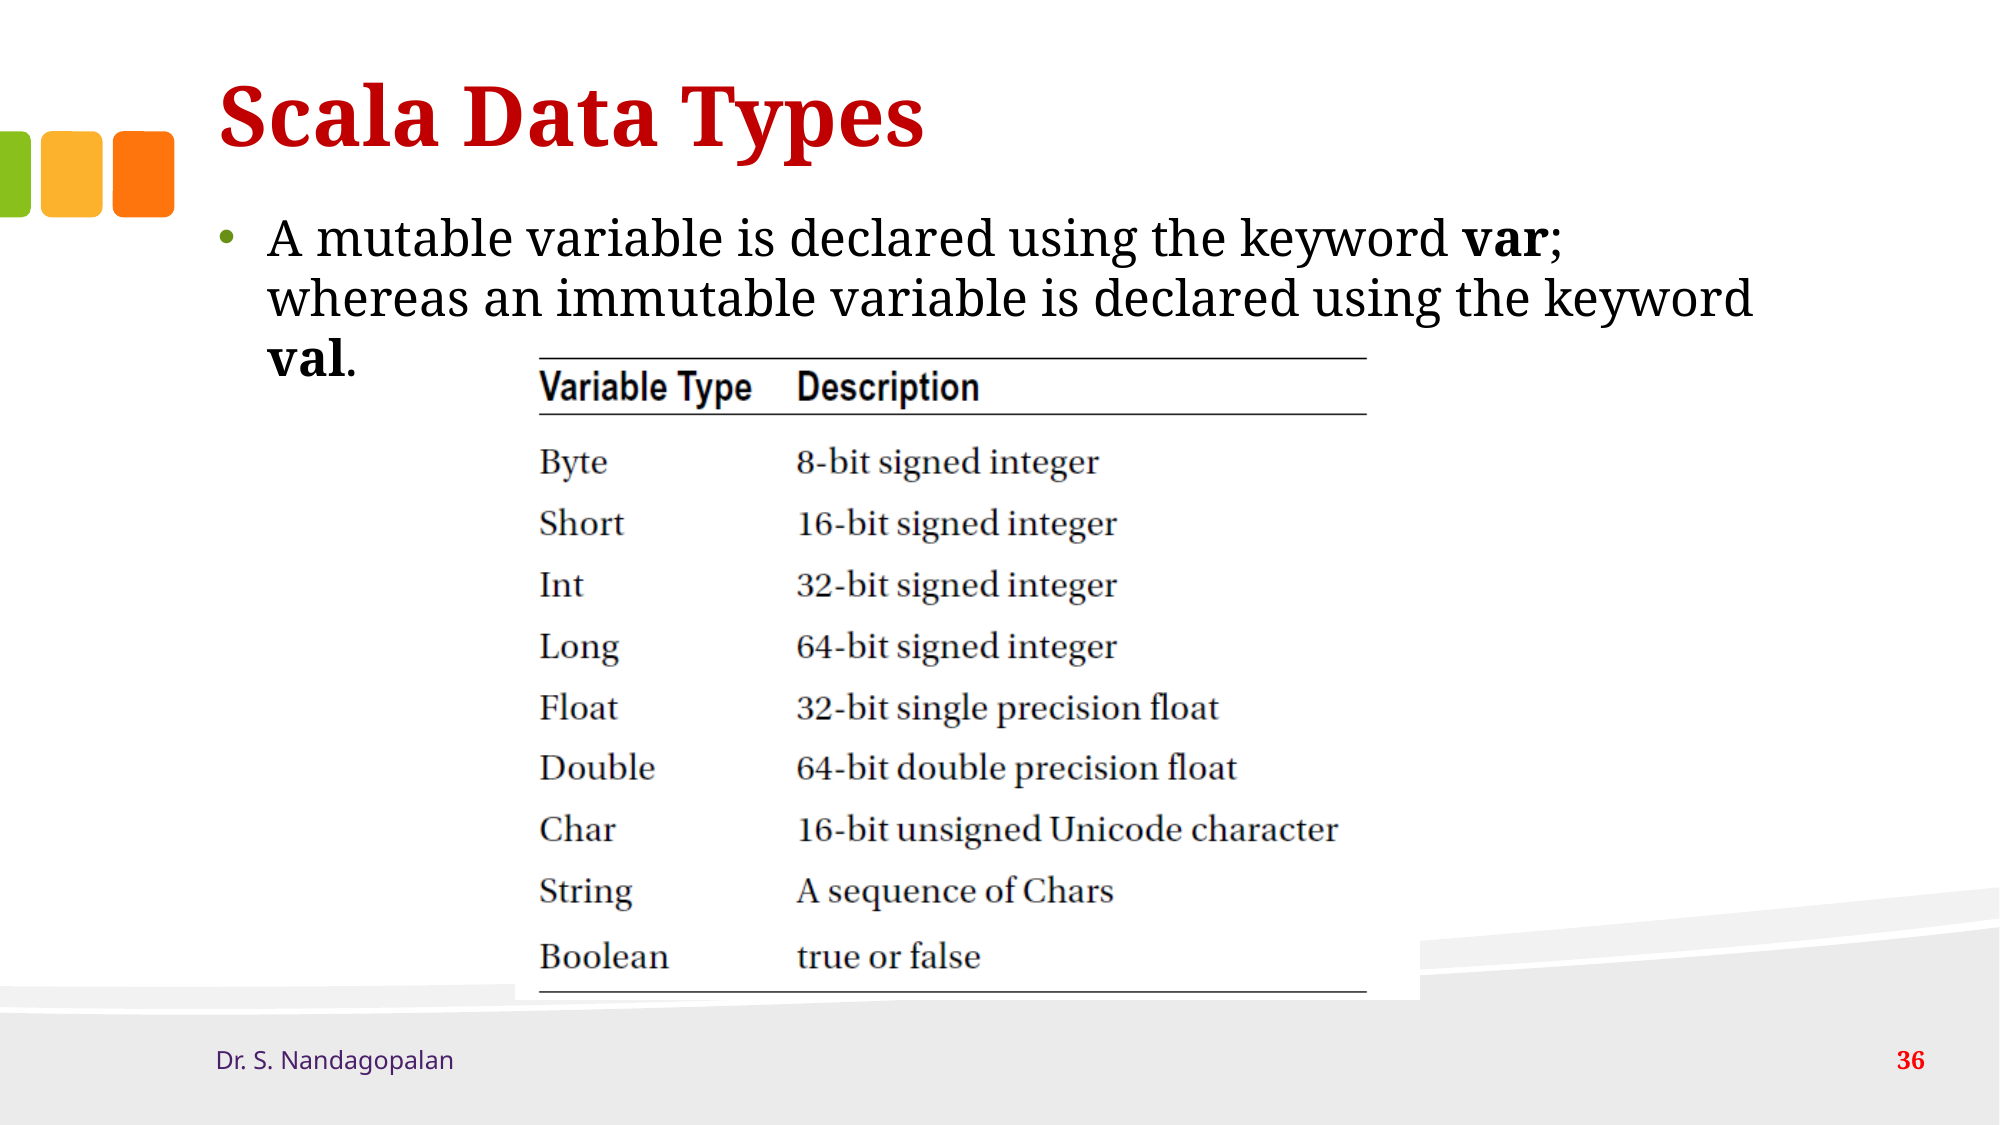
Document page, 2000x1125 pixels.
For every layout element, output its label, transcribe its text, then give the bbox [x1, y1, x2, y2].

slide_number 36 [1811, 1046, 1946, 1077]
picture [515, 337, 1420, 1000]
list A mutable variable is declared using the keyword var; whereas an immutable variable is declared using the keyword val. [197, 196, 1798, 1024]
footer Dr. S. Nandagopalan [195, 1046, 1556, 1077]
title Scala Data Types [199, 24, 1800, 173]
